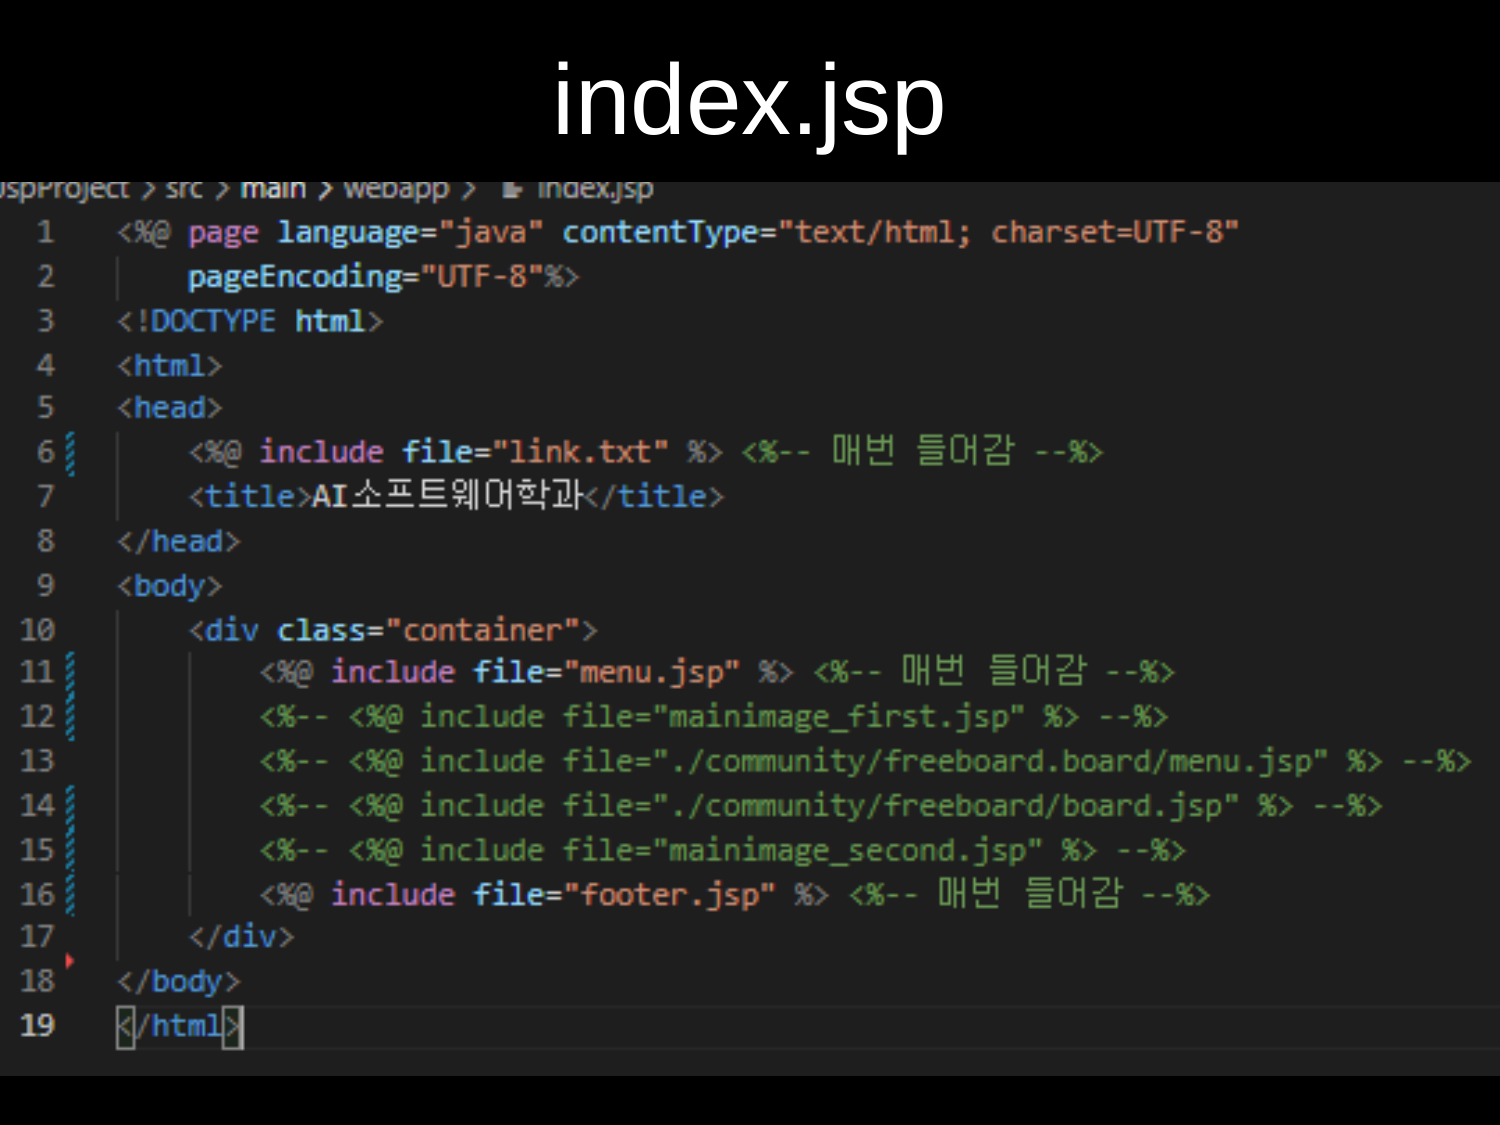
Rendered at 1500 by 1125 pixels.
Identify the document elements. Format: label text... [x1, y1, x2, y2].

text_box index.jsp [472, 33, 1028, 163]
picture [0, 182, 1500, 1076]
